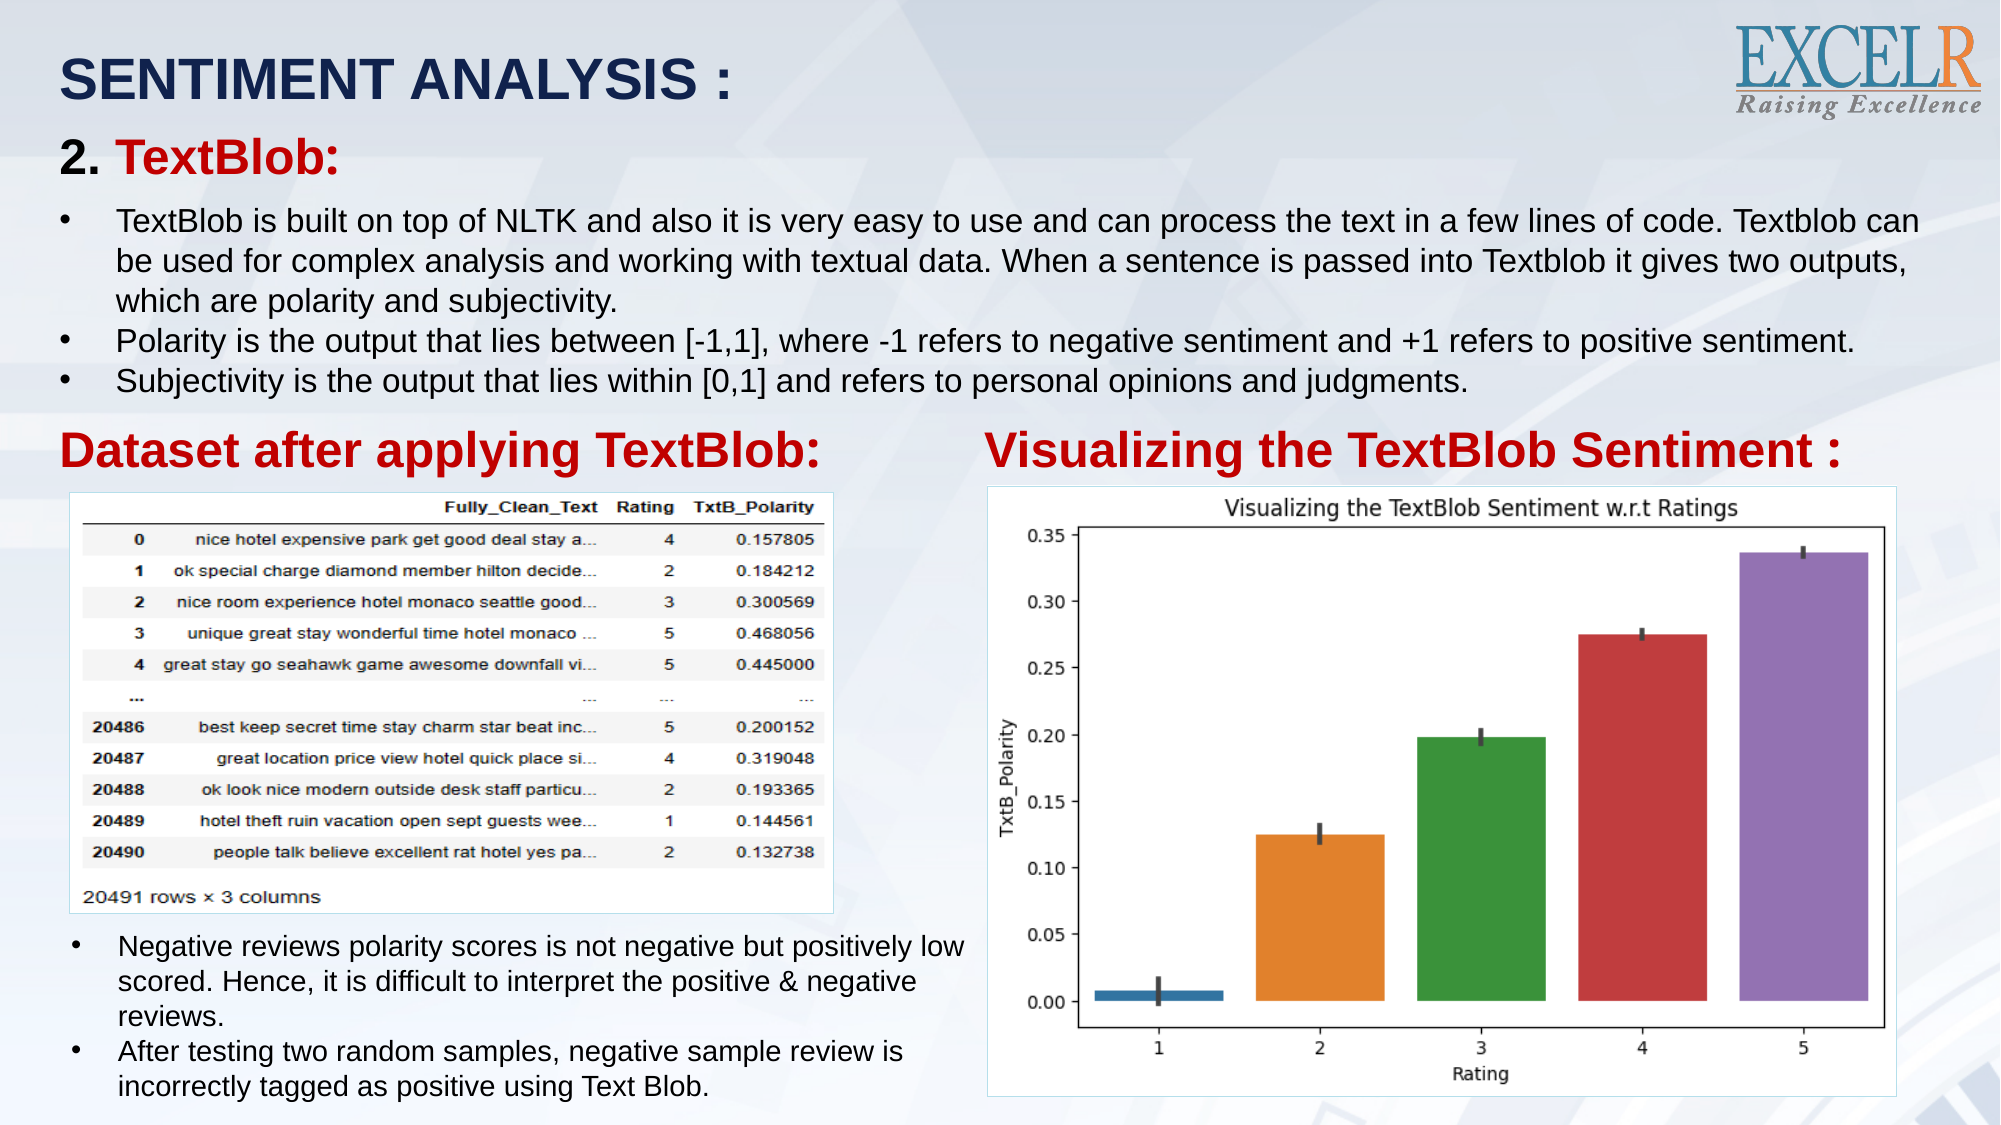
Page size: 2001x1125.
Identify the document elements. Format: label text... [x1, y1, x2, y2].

text_box Dataset after applying TextBlob: [44, 410, 842, 485]
text_box Visualizing the TextBlob Sentiment : [969, 410, 1912, 485]
text_box 2. TextBlob: TextBlob is built on top of NLTK and also it is very easy to use and can process the text in a few lines of code. Textblob can be used for complex analysis and working with textual data. When a sentence is passed into Textblob it gives two outputs, which are polarity and subjectivity. Polarity is the output that lies between [-1,1], where -1 refers to negative sentiment and +1 refers to positive sentiment. Subjectivity is the output that lies within [0,1] and refers to personal opinions and judgments. [44, 116, 1981, 407]
picture [69, 492, 834, 914]
text_box Here now after cleaning the data, text length is 934. [0, 0, 2000, 1125]
picture [1736, 25, 1981, 121]
text_box SENTIMENT ANALYSIS : [44, 34, 1357, 116]
text_box Negative reviews polarity scores is not negative but positively low scored. Hence, it is difficult to interpret the positive & negative reviews. After testing two random samples, negative sample review is incorrectly tagged as positive using Text Blob. [56, 920, 1029, 1110]
picture [987, 485, 1897, 1097]
